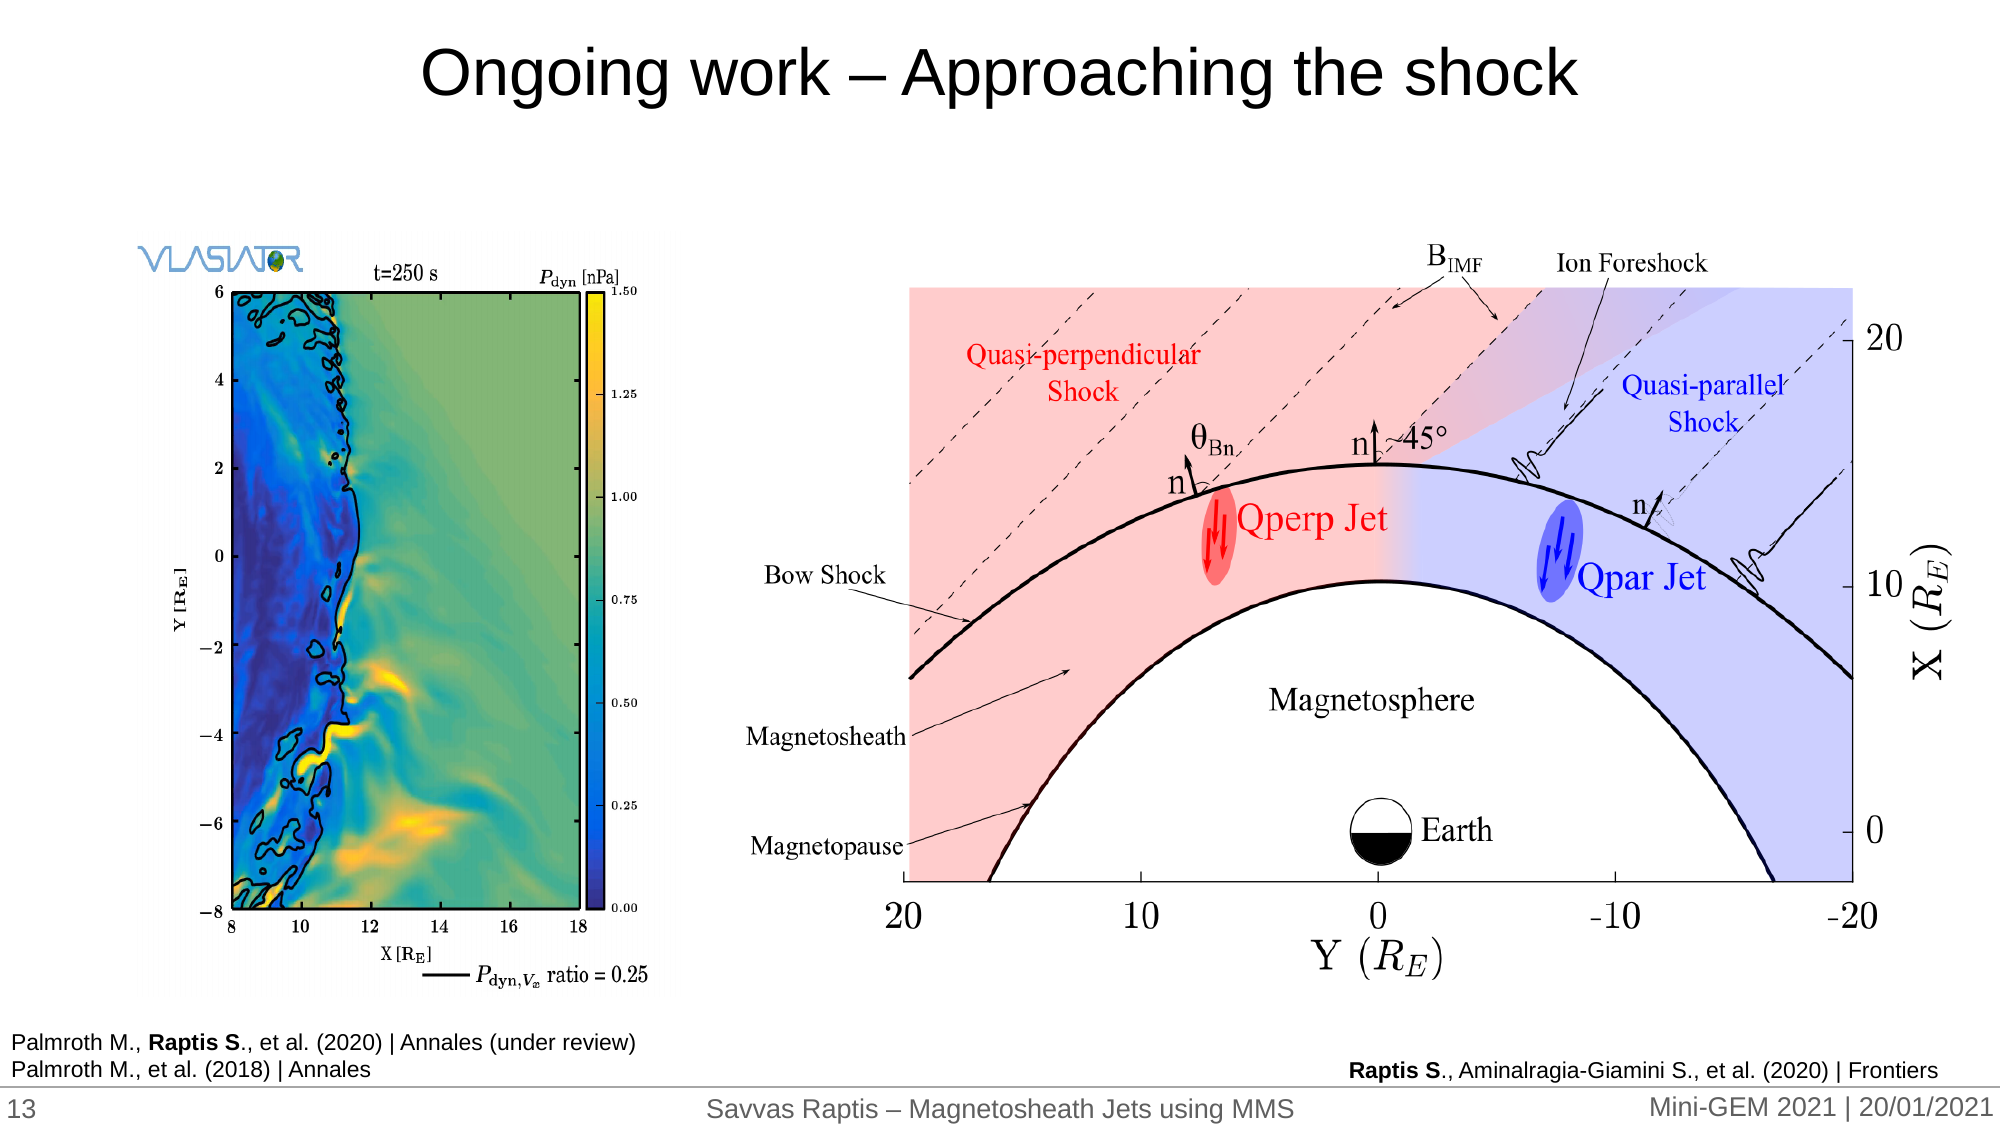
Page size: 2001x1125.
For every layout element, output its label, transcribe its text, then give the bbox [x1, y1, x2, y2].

title Ongoing work – Approaching the shock [94, 7, 1906, 130]
text_box Raptis S., Aminalragia-Giamini S., et al. (2020) | Frontiers [1334, 1048, 1955, 1091]
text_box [131, 230, 682, 998]
text_box Palmroth M., Raptis S., et al. (2020) | Annales (under review) Palmroth M., et al. (2018) | Annales [0, 1020, 652, 1118]
picture [733, 230, 1957, 995]
